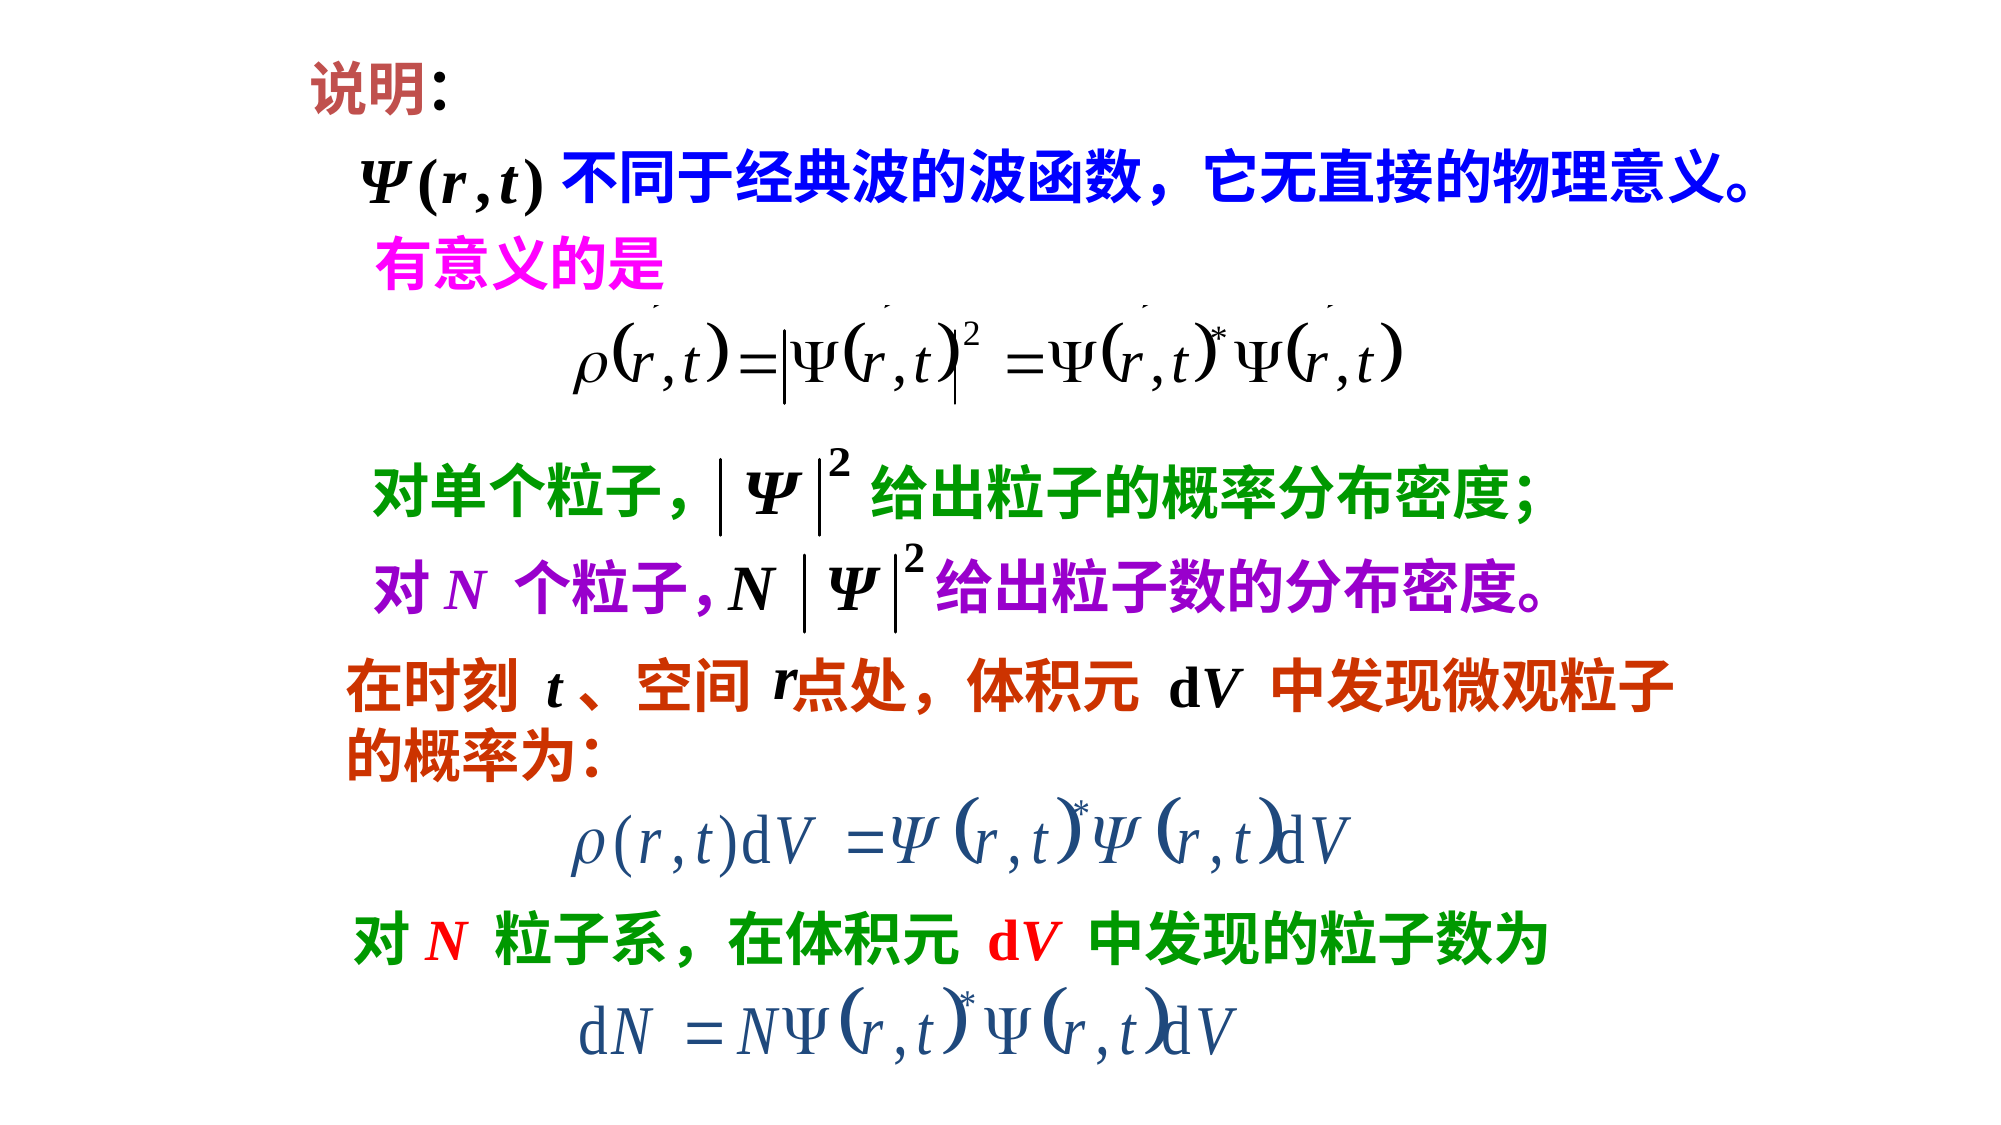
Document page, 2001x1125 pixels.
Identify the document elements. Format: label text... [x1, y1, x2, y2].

text_box 说明： [294, 45, 488, 130]
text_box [355, 140, 1791, 231]
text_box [560, 305, 1408, 418]
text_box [371, 524, 1584, 640]
text_box 有意义的是 [360, 240, 682, 305]
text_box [353, 641, 1668, 799]
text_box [569, 972, 1253, 1080]
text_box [556, 806, 1370, 889]
text_box 对N 粒子系，在体积元 dV 中发现的粒子数为 [338, 894, 1567, 980]
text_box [371, 429, 1712, 547]
